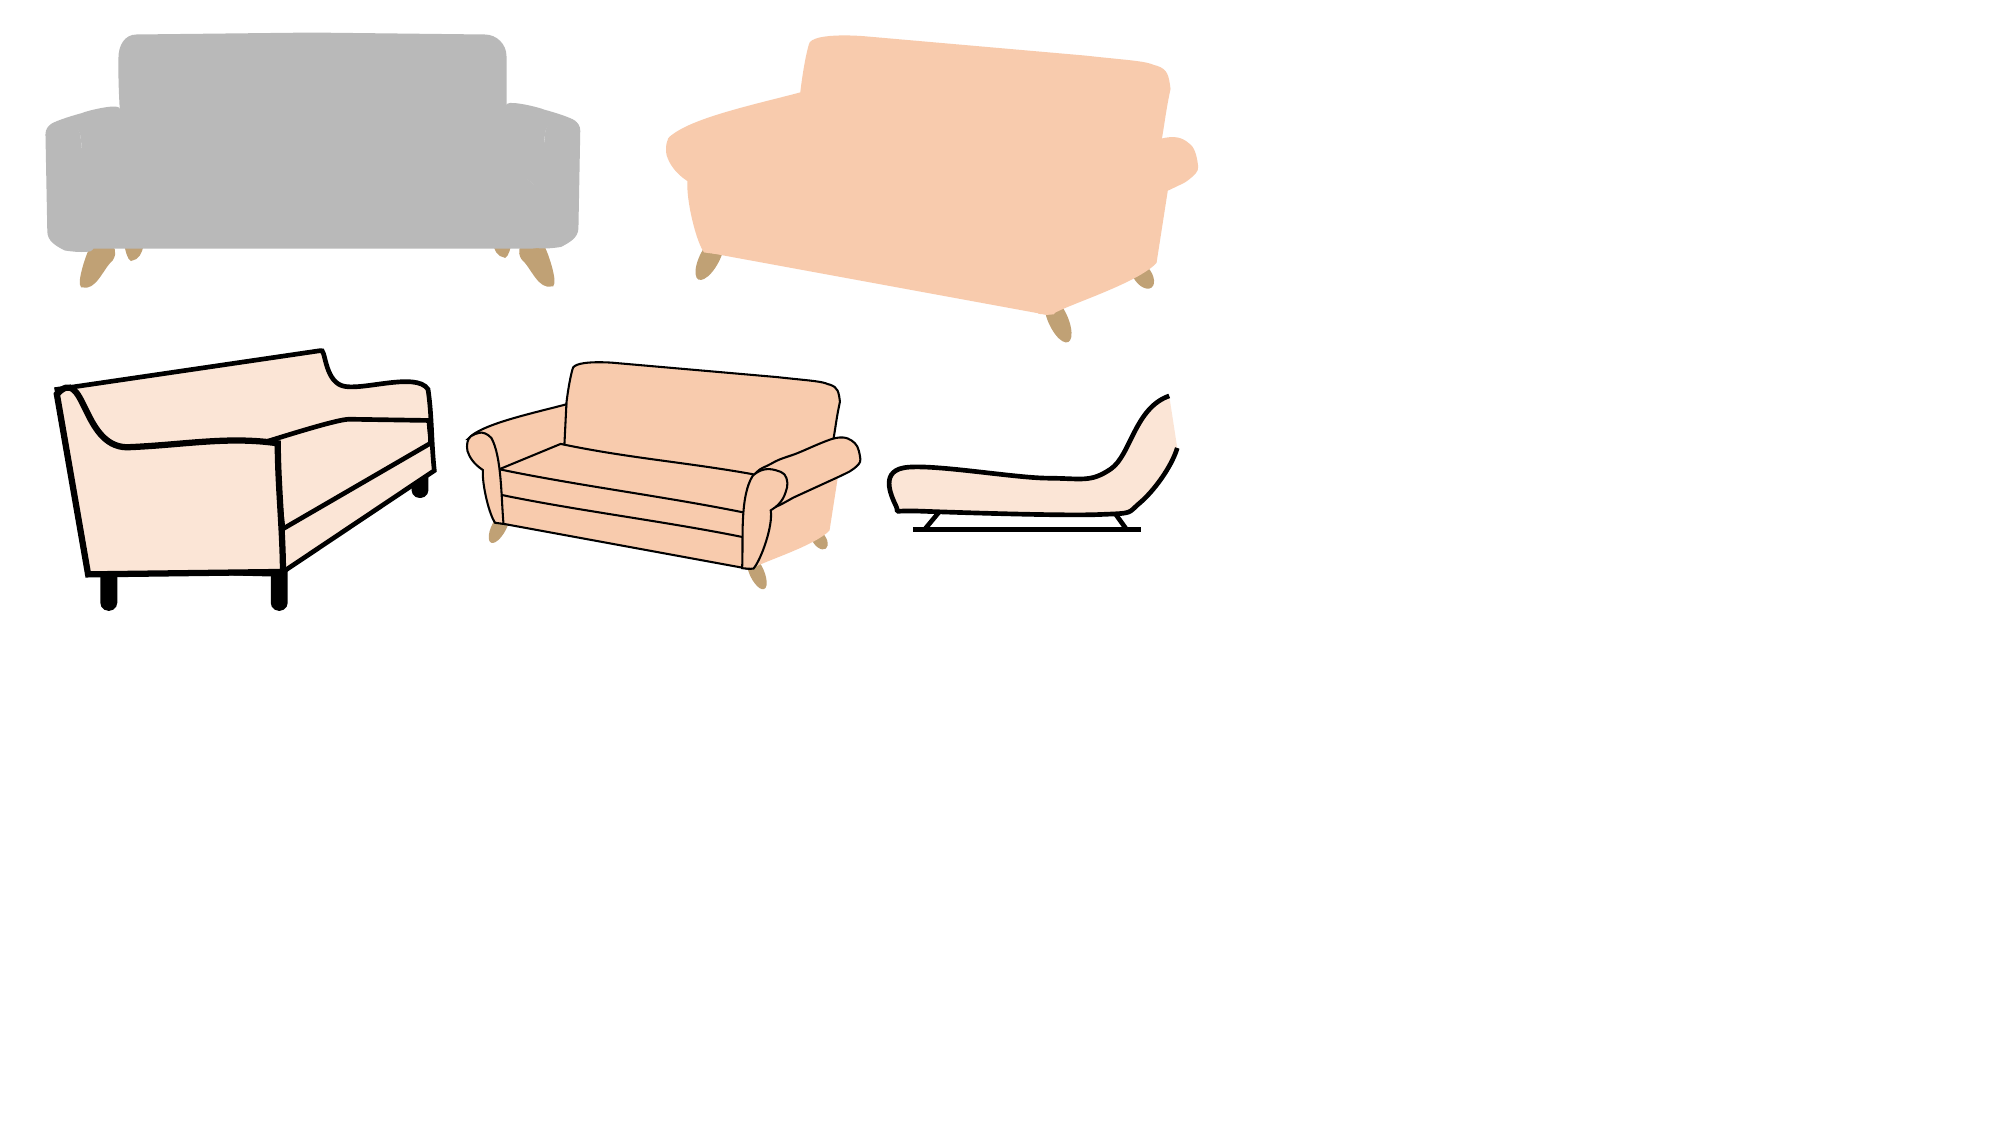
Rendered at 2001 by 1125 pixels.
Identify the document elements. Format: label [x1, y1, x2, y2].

text_box [466, 357, 863, 591]
text_box [56, 350, 435, 607]
text_box [665, 28, 1202, 345]
text_box [45, 32, 581, 290]
text_box [889, 395, 1178, 530]
